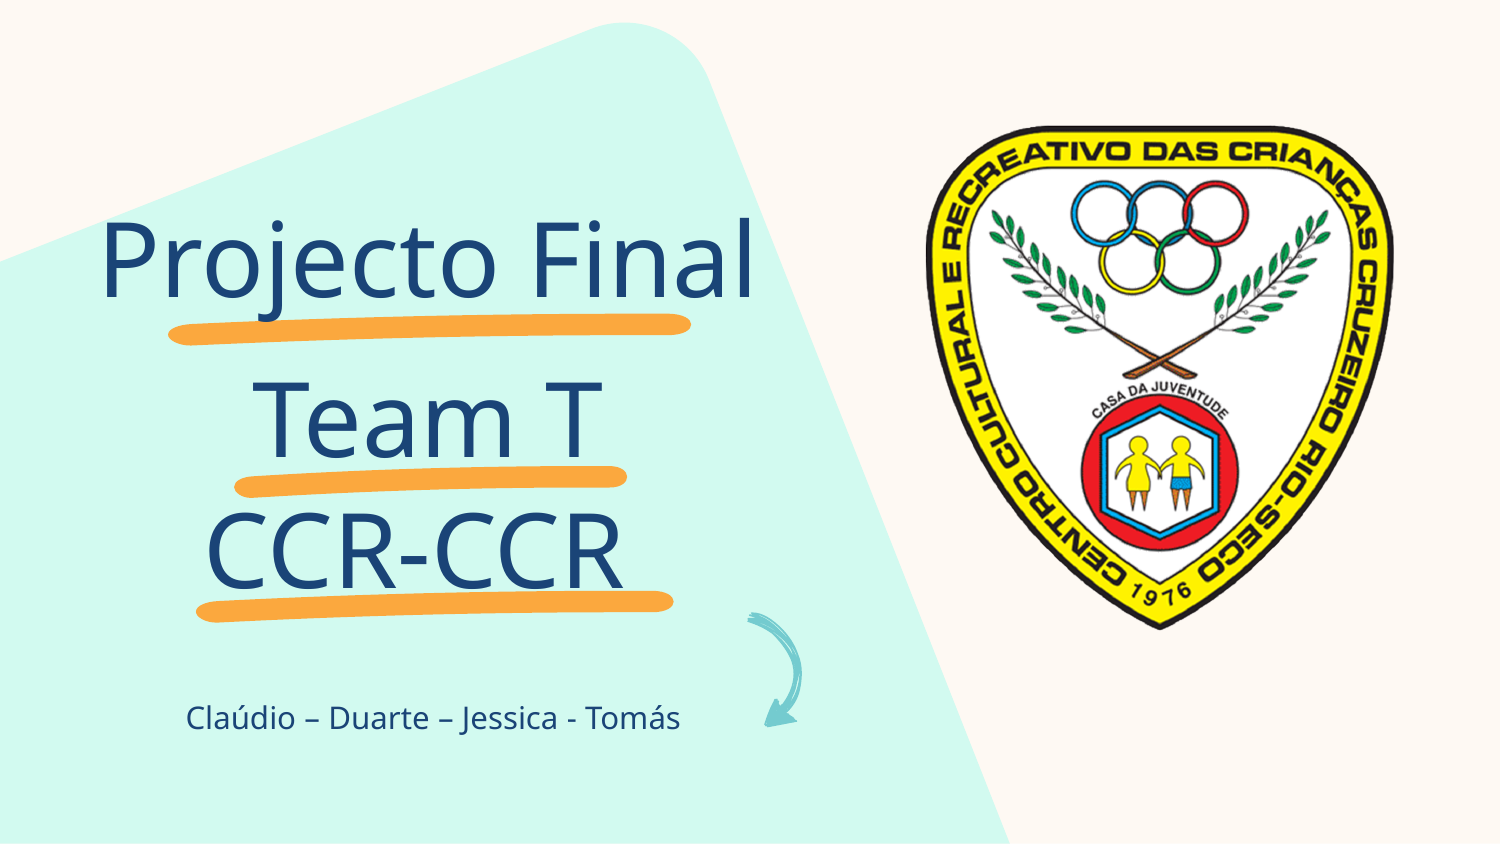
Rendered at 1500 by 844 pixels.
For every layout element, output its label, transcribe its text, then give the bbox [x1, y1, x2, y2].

picture [915, 118, 1406, 638]
title Projecto Final [0, 257, 886, 709]
subtitle Claúdio – Duarte – Jessica - Tomás [117, 678, 750, 756]
text_box [747, 612, 802, 728]
text_box CCR-CCR [29, 477, 650, 727]
text_box Team T [177, 345, 680, 478]
